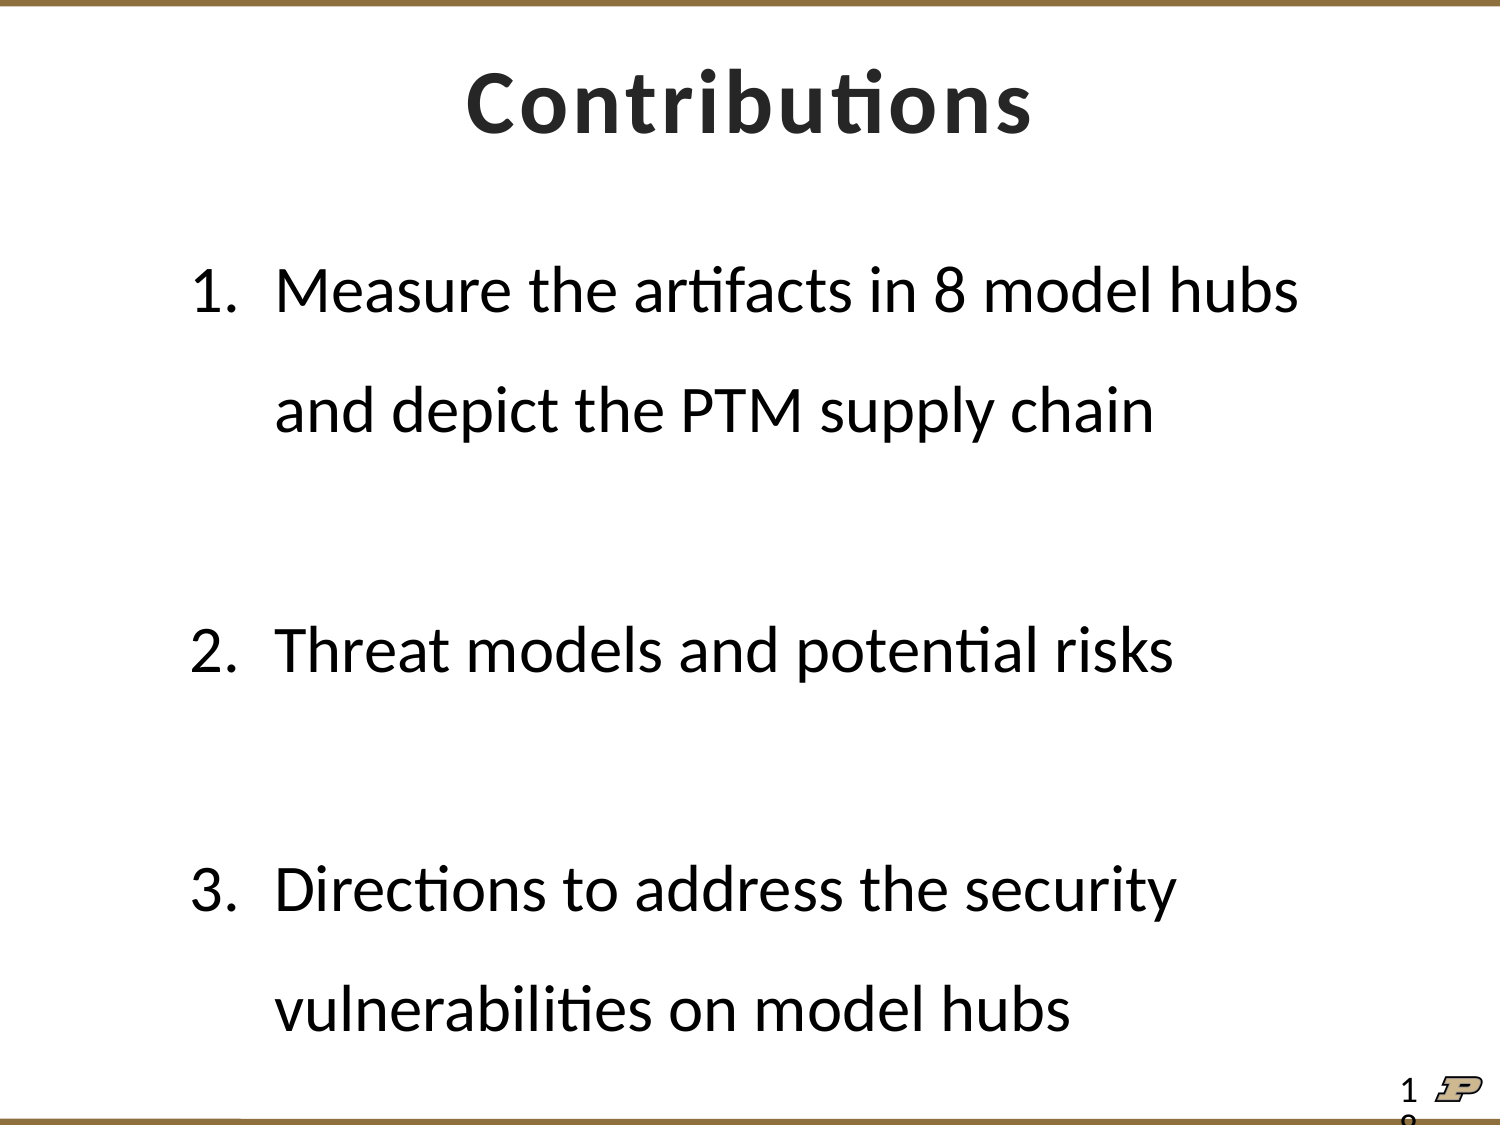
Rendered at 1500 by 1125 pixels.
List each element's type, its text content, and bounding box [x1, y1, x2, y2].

text_box 18 [1375, 1048, 1436, 1109]
title Contributions [332, 22, 1168, 176]
text_box Measure the artifacts in 8 model hubs and depict the PTM supply chain Threat models and potential risks Directions to address the security vulnerabilities on model hubs [174, 198, 1326, 1053]
picture [1434, 1076, 1483, 1102]
